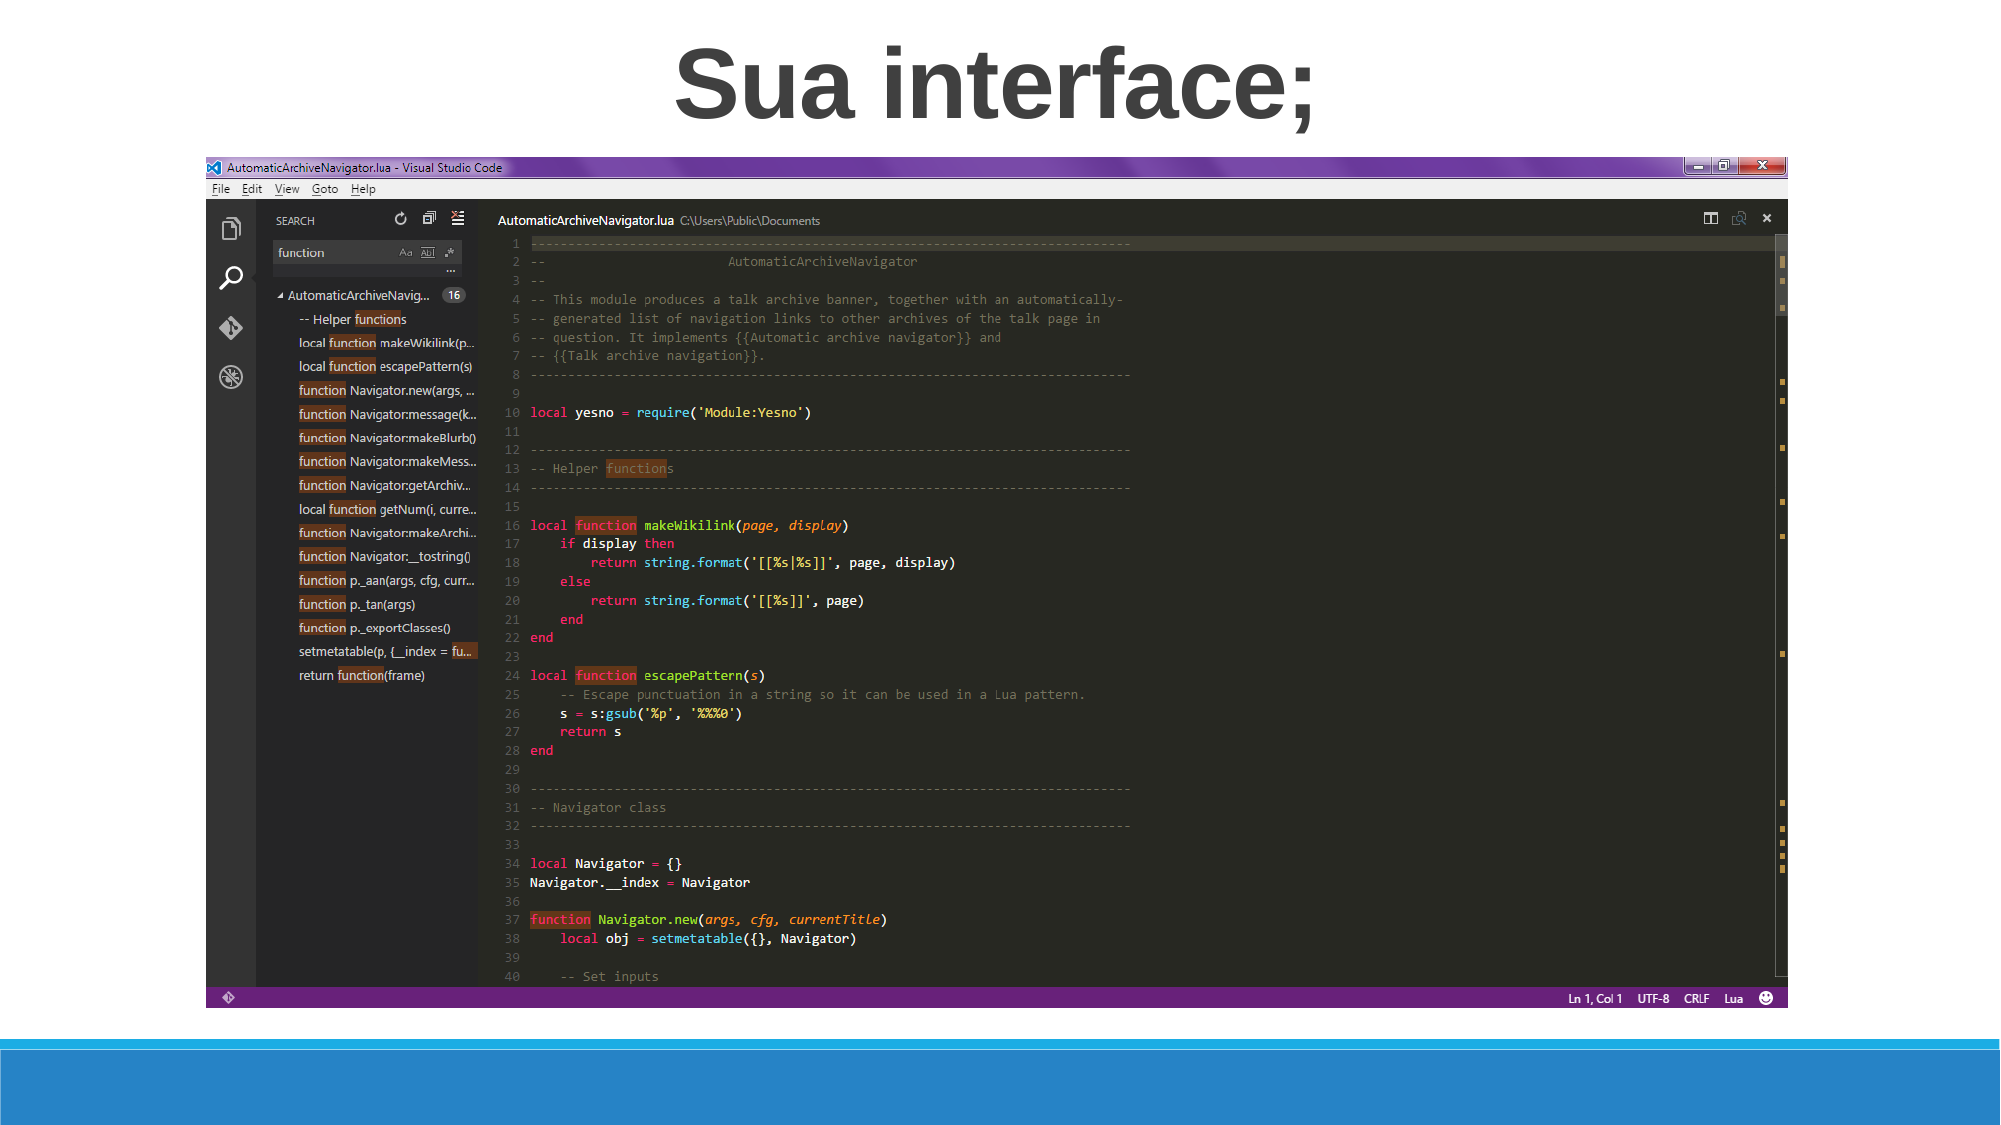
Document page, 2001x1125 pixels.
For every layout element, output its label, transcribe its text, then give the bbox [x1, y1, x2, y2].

picture [205, 156, 1788, 1008]
text_box Sua interface; [171, 29, 1822, 158]
